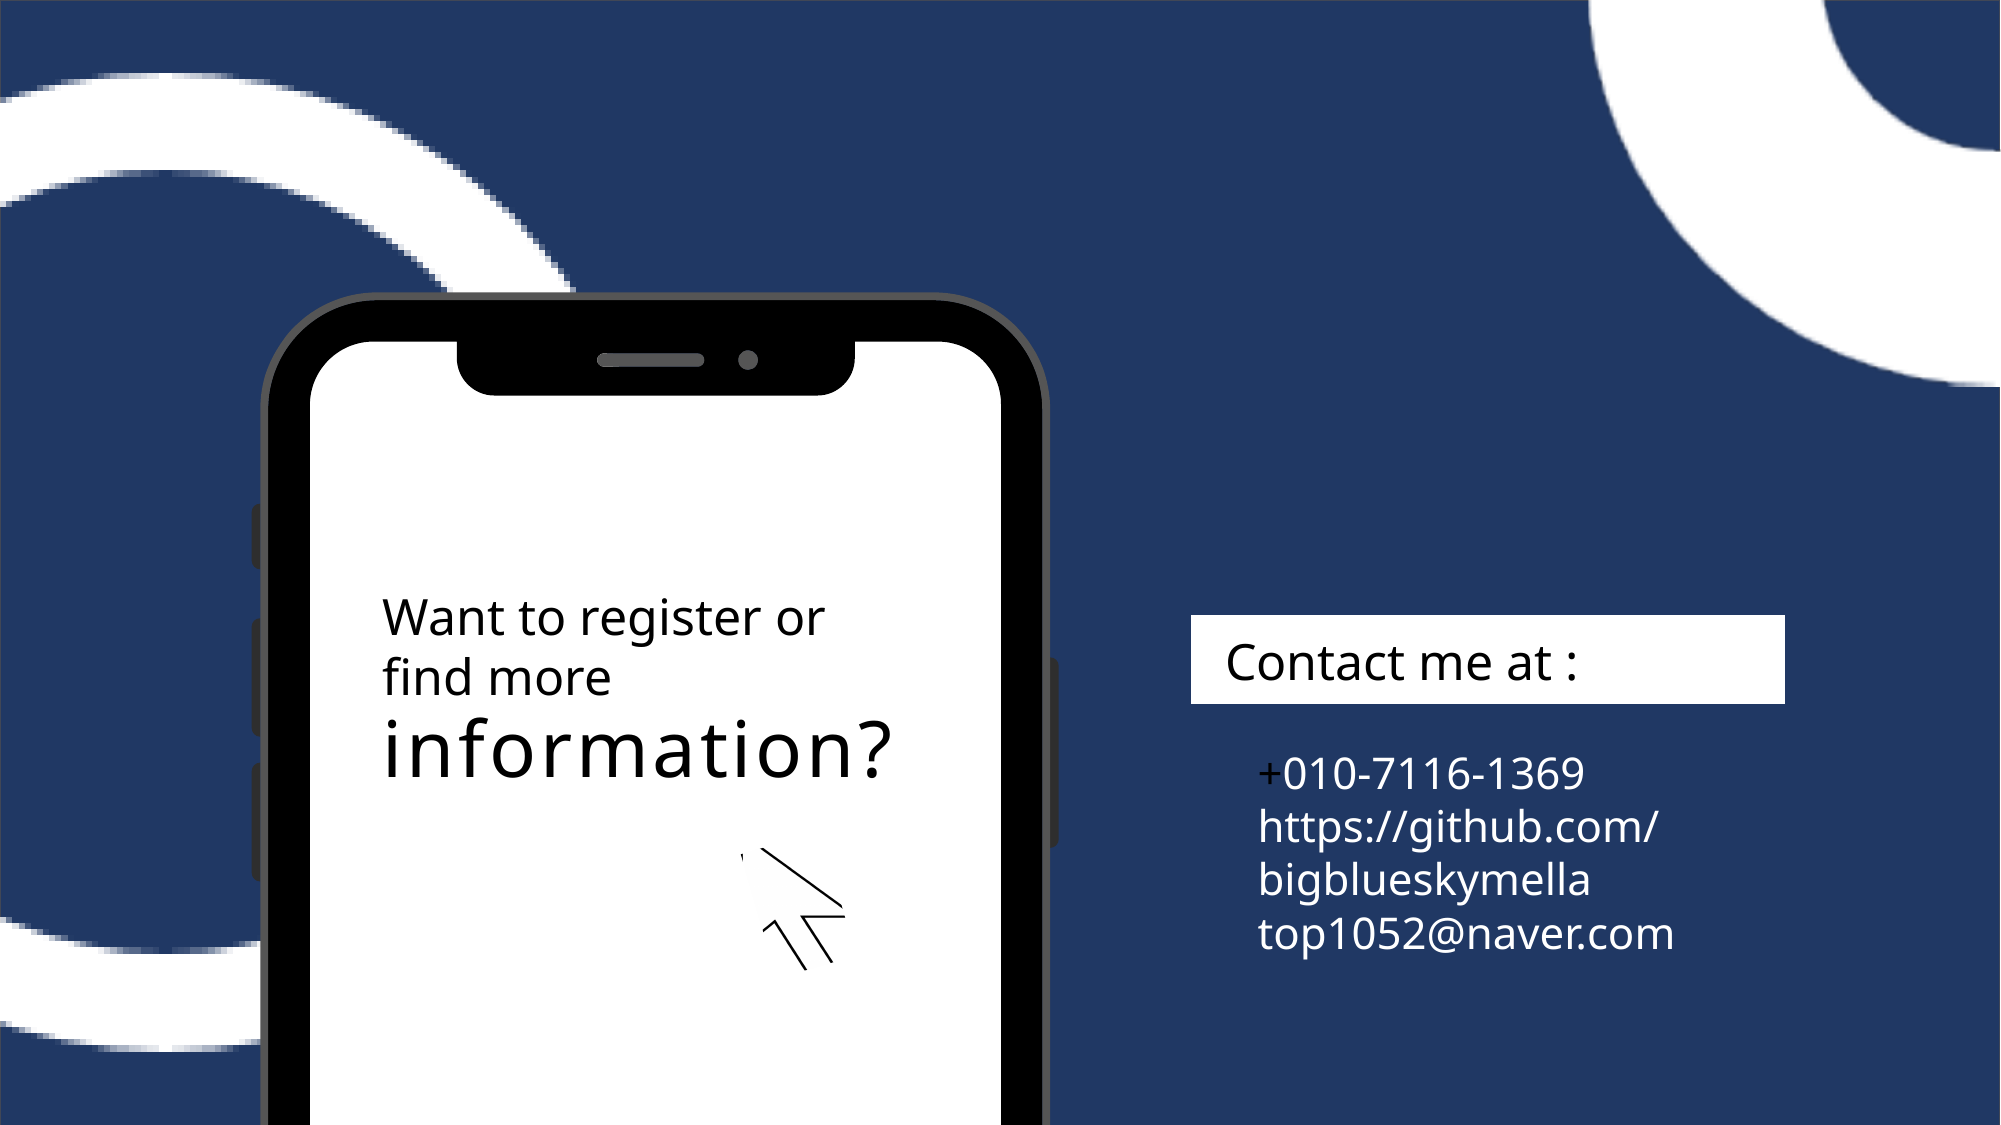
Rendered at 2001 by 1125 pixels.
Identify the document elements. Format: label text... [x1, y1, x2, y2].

text_box +010-7116-1369 https://github.com/bigblueskymella top1052@naver.com [1257, 744, 1971, 958]
text_box [1588, 0, 2000, 387]
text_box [1191, 615, 1785, 705]
text_box [0, 0, 2000, 1125]
text_box [0, 73, 656, 1052]
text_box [251, 292, 1059, 1125]
